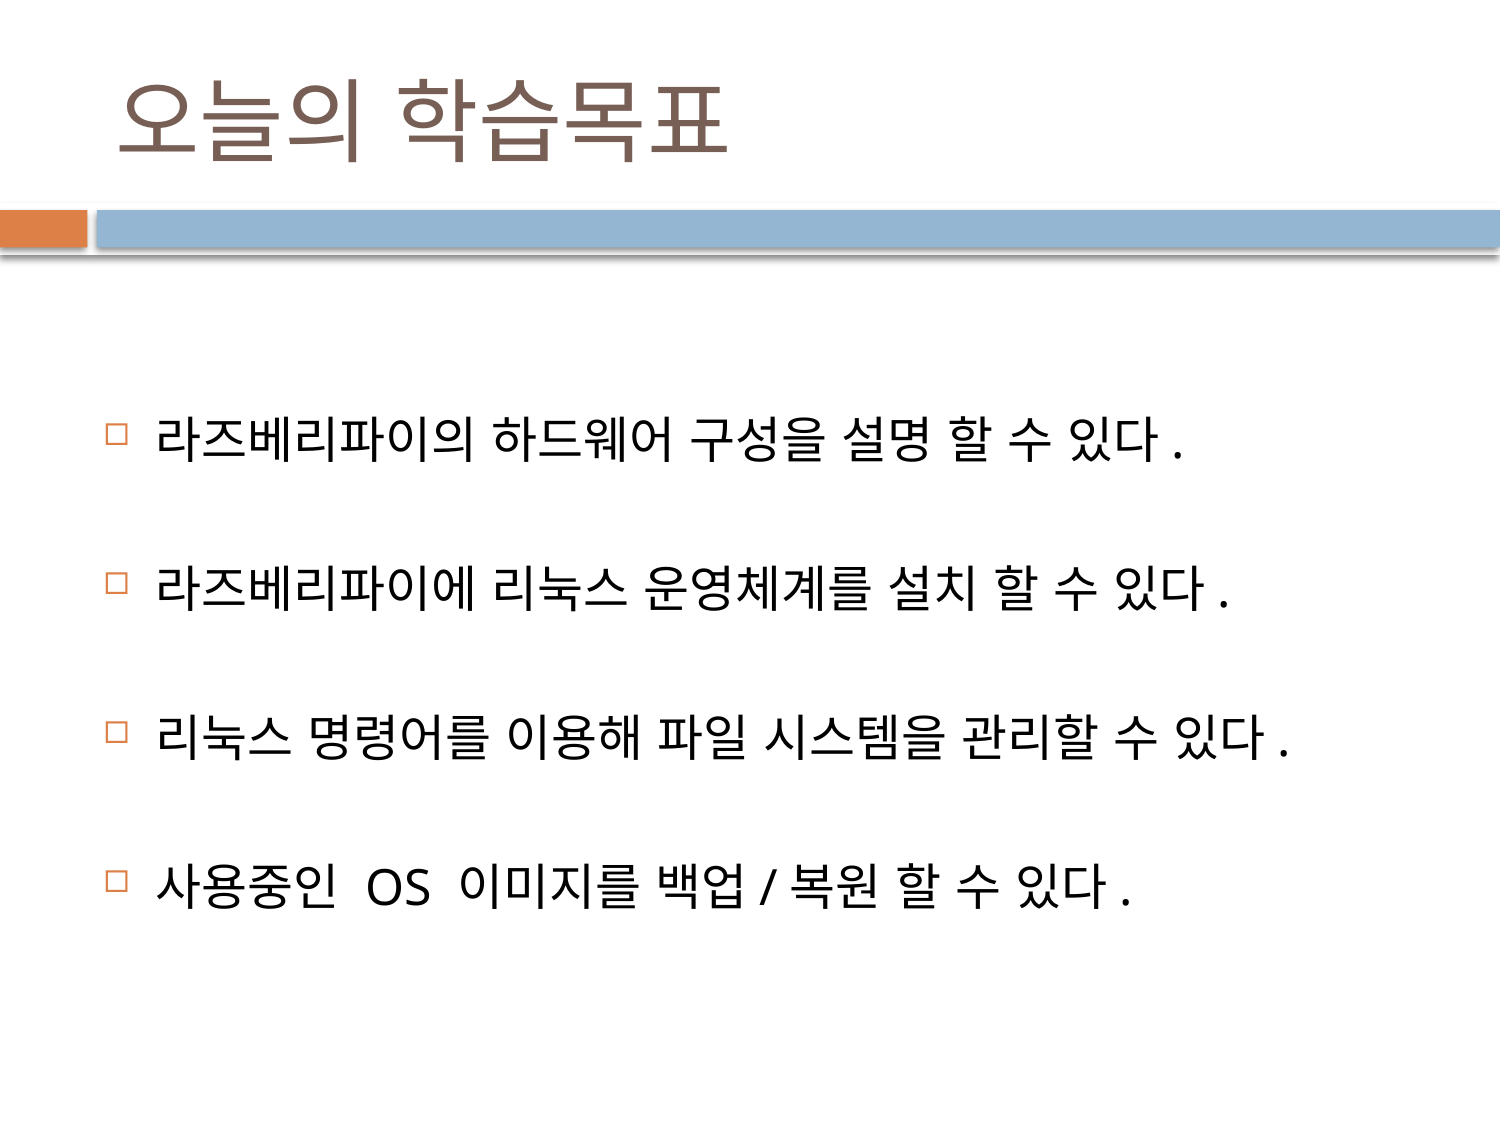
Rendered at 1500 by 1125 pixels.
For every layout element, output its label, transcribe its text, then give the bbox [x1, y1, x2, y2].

list 라즈베리파이의 하드웨어 구성을 설명 할 수 있다. 라즈베리파이에 리눅스 운영체계를 설치 할 수 있다. 리눅스 명령어를 이용해 파일 시스템을 관리할 수 있다. 사용중인 OS 이미지를 백업/복원 할 수 있다. [88, 326, 1426, 1064]
title 오늘의 학습목표 [100, 37, 1438, 200]
